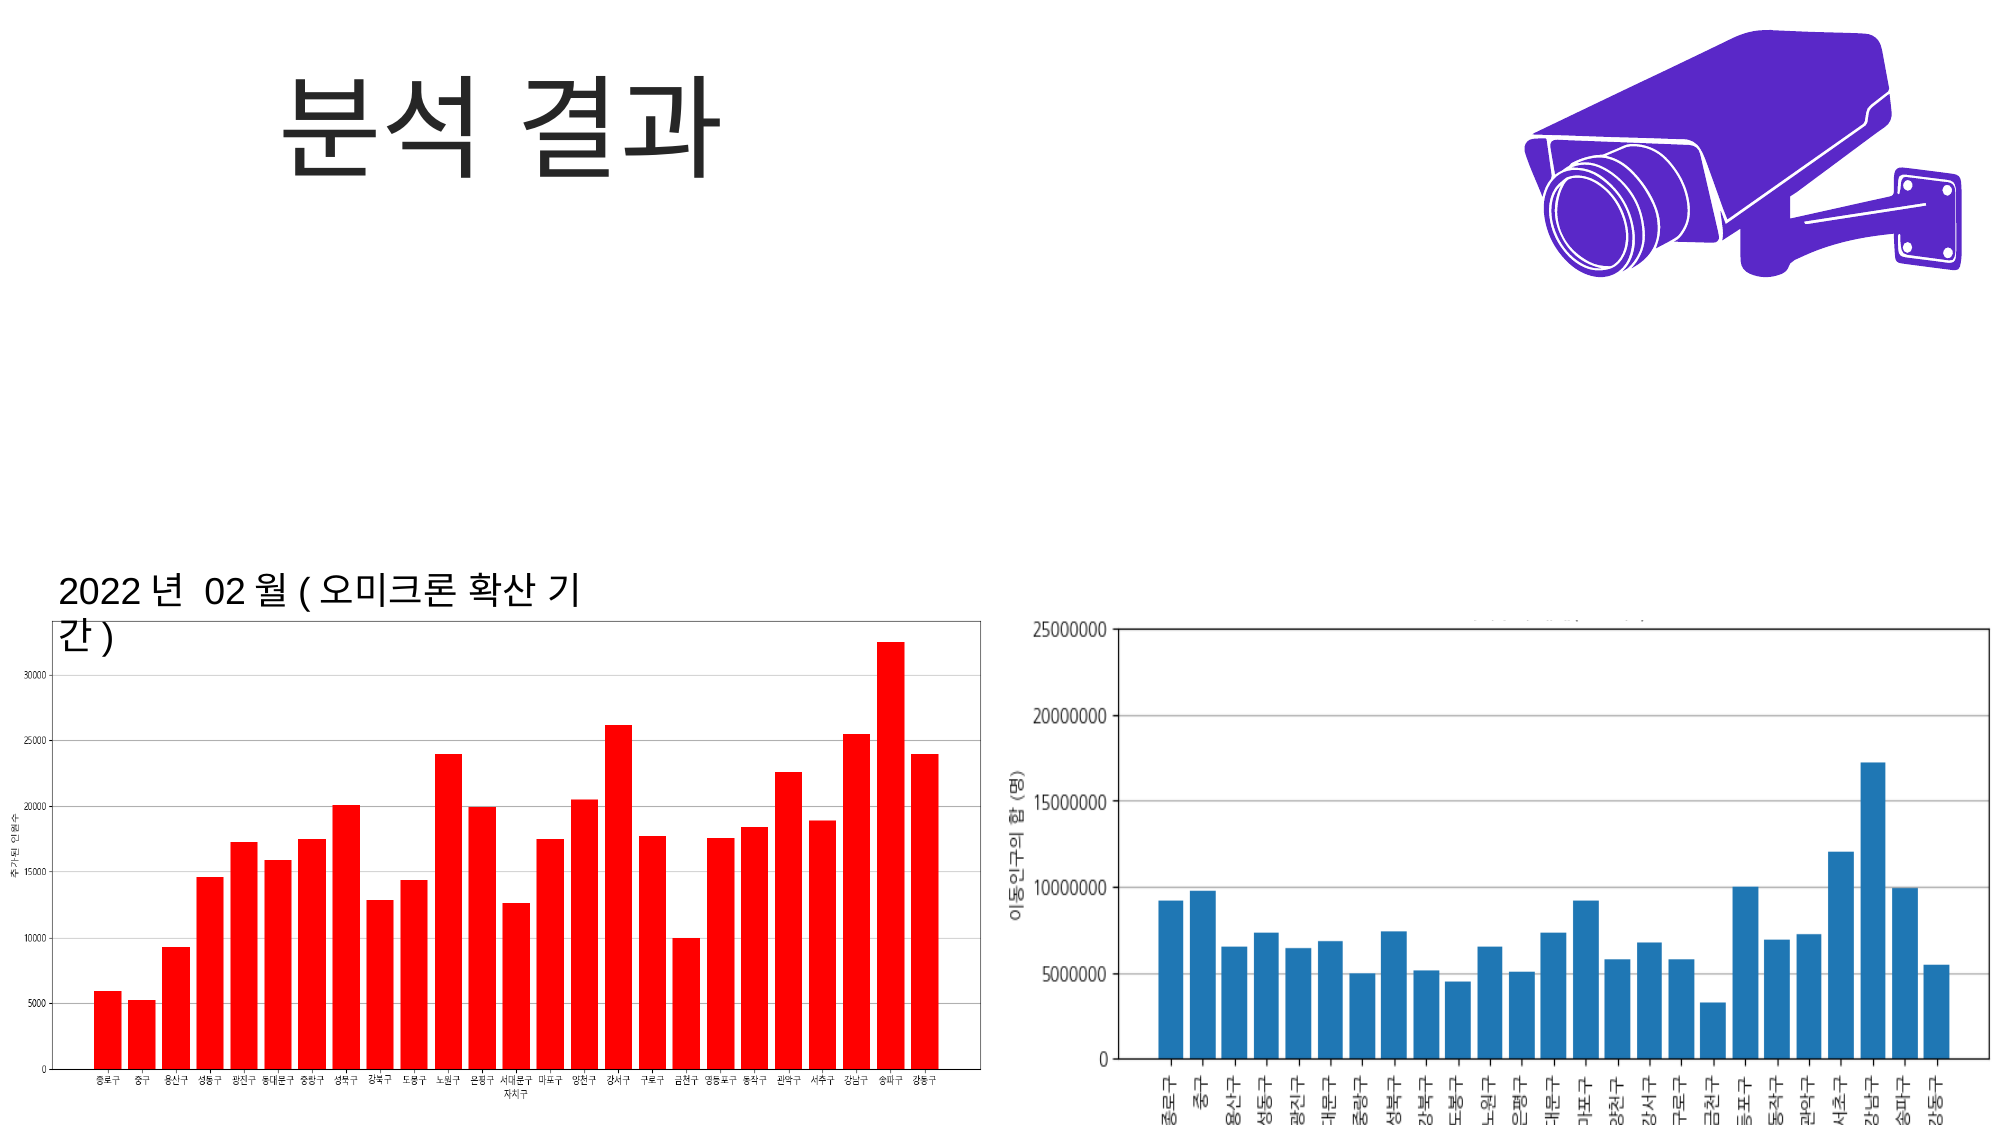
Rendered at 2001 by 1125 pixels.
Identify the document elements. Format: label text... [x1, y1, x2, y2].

list 분석 결과 [16, 73, 986, 193]
picture [0, 619, 2000, 1125]
text_box [1524, 29, 1962, 278]
text_box 2022년 02월(오미크론 확산 기간) [43, 559, 644, 619]
